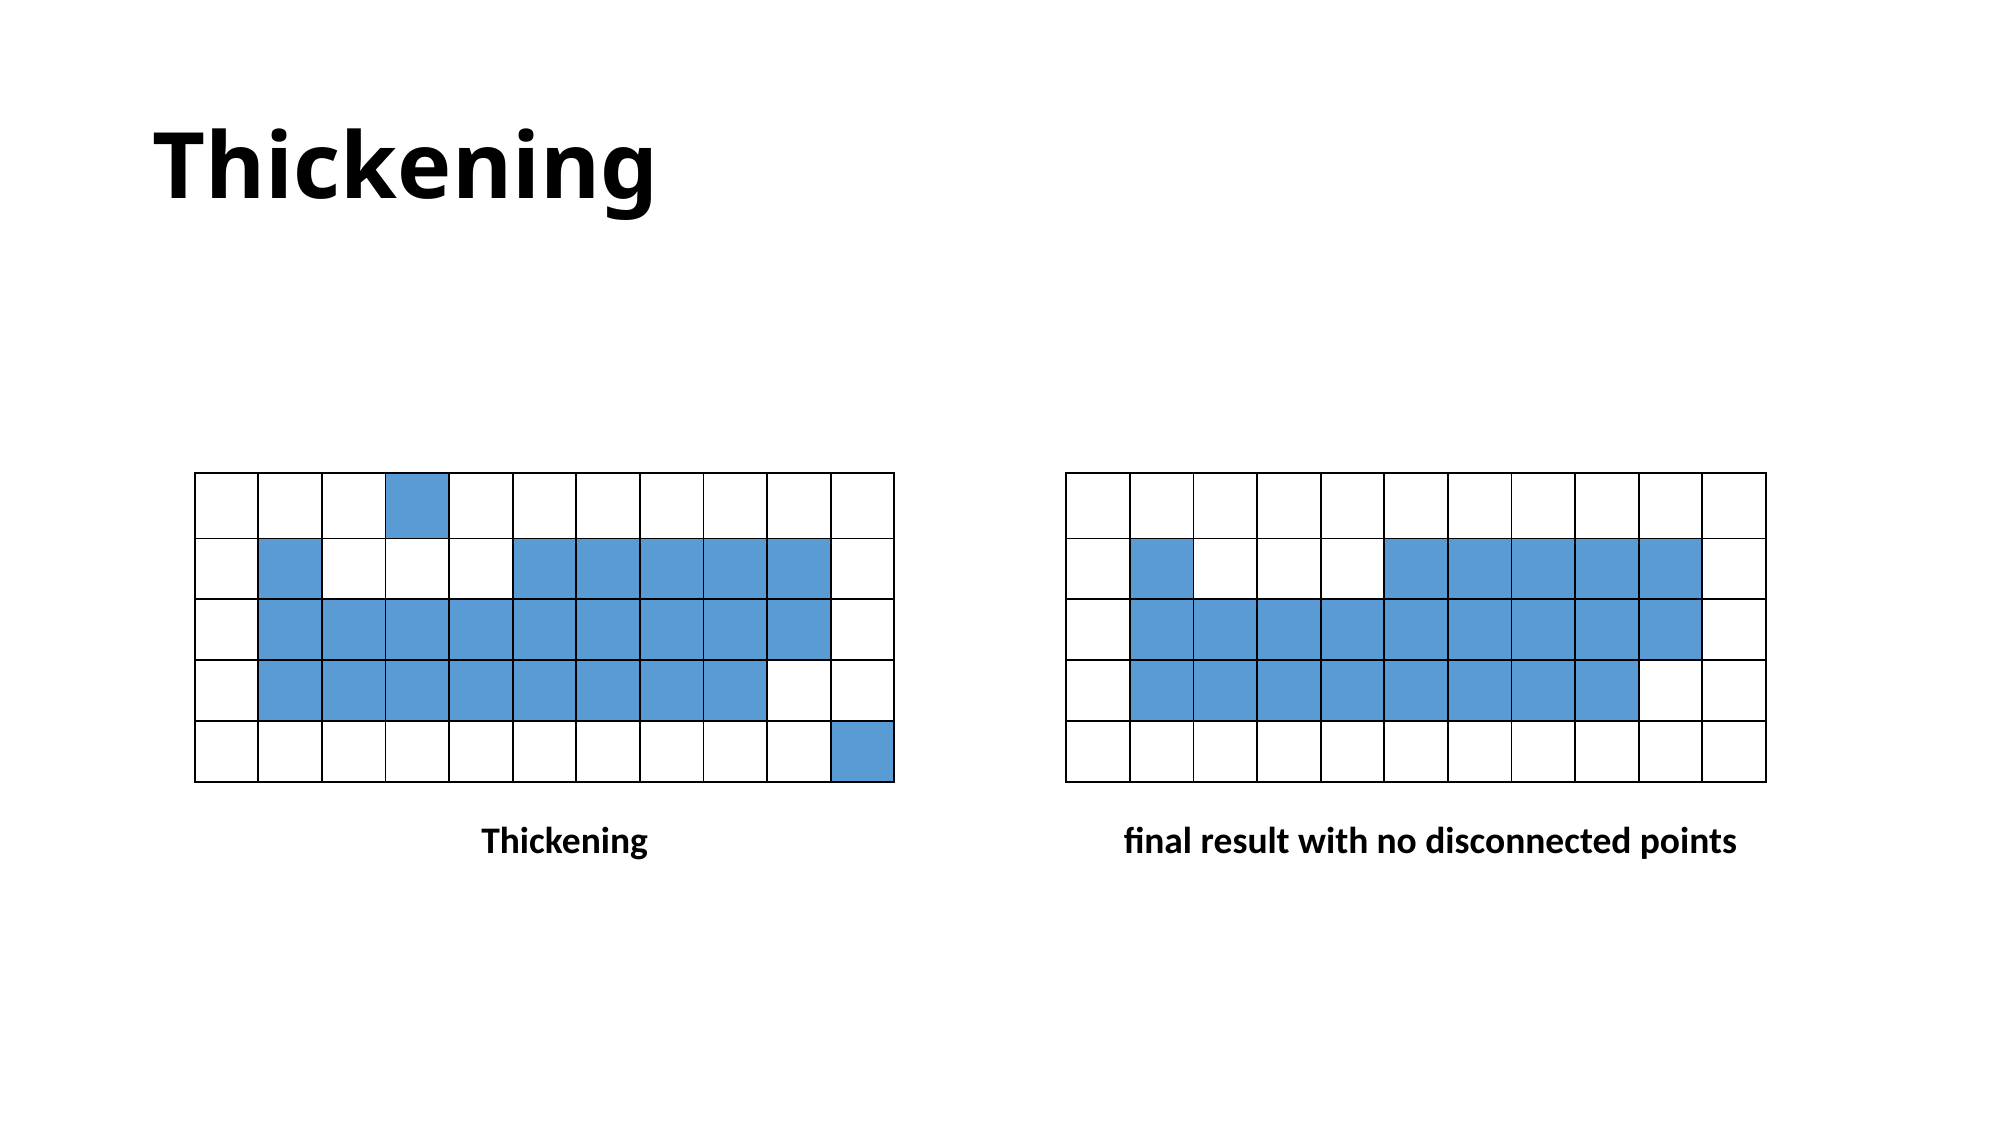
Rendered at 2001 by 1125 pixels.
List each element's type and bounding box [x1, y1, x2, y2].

table_cell [577, 600, 639, 659]
table_cell [1322, 539, 1383, 598]
table_header [577, 474, 639, 538]
table_cell [196, 539, 257, 598]
table_cell [1131, 539, 1193, 598]
table_cell [1131, 661, 1193, 720]
table_cell [1640, 600, 1701, 659]
table_cell [1576, 722, 1638, 763]
table_cell [514, 600, 575, 659]
table_cell [1194, 661, 1256, 720]
table_header [1703, 474, 1765, 538]
table_cell [1449, 722, 1511, 763]
table_cell [323, 600, 385, 659]
table_cell [704, 539, 766, 598]
table_cell [259, 539, 321, 598]
table_header [514, 474, 575, 538]
table_cell [641, 539, 703, 598]
table_cell [450, 661, 512, 720]
table_cell [1640, 722, 1701, 763]
table_cell [1322, 722, 1383, 763]
table_cell [196, 600, 257, 659]
table_cell [768, 661, 830, 720]
table_cell [1640, 661, 1701, 720]
title [137, 59, 1863, 278]
table_cell [577, 722, 639, 763]
table_cell [386, 722, 448, 763]
table_cell [577, 661, 639, 720]
table_cell [641, 661, 703, 720]
table_cell [704, 661, 766, 720]
table_cell [704, 722, 766, 763]
table_header [1258, 474, 1320, 538]
table_cell [832, 600, 893, 659]
table_cell [1576, 600, 1638, 659]
table_cell [514, 661, 575, 720]
table_header [1640, 474, 1701, 538]
table_cell [323, 539, 385, 598]
table_header [259, 474, 321, 538]
table_cell [450, 539, 512, 598]
table_cell [1067, 661, 1129, 720]
table_cell [641, 600, 703, 659]
table_cell [259, 661, 321, 720]
table_cell [1449, 661, 1511, 720]
table_cell [1194, 600, 1256, 659]
table_cell [450, 600, 512, 659]
table_cell [1131, 722, 1193, 763]
table_header [196, 474, 257, 538]
table_cell [641, 722, 703, 763]
table_cell [514, 539, 575, 598]
table_header [641, 474, 703, 538]
table_cell [1449, 600, 1511, 659]
table_cell [1703, 722, 1765, 763]
table_cell [1512, 539, 1574, 598]
table_cell [768, 539, 830, 598]
table_cell [1258, 600, 1320, 659]
table_cell [196, 661, 257, 720]
table_cell [196, 722, 257, 781]
table_cell [386, 661, 448, 720]
table_cell [323, 661, 385, 720]
table_cell [450, 722, 512, 763]
text_box [299, 763, 813, 915]
table_header [832, 474, 893, 538]
table_cell [514, 722, 575, 763]
table_header [1322, 474, 1383, 538]
table_cell [386, 539, 448, 598]
table_header [768, 474, 830, 538]
table_cell [1512, 661, 1574, 720]
table_cell [1322, 661, 1383, 720]
table_header [323, 474, 385, 538]
table_cell [1258, 539, 1320, 598]
table_cell [323, 722, 385, 763]
table_cell [1385, 539, 1447, 598]
table_cell [1258, 722, 1320, 763]
table_cell [1194, 539, 1256, 598]
table_header [1449, 474, 1511, 538]
table_cell [1512, 722, 1574, 763]
table_cell [1385, 722, 1447, 763]
table_cell [1385, 600, 1447, 659]
table_cell [832, 539, 893, 598]
table_cell [577, 539, 639, 598]
table_header [1512, 474, 1574, 538]
table_cell [1512, 600, 1574, 659]
table_cell [1258, 661, 1320, 720]
table_cell [1322, 600, 1383, 659]
table_cell [259, 600, 321, 659]
table_cell [832, 661, 893, 720]
table_cell [386, 600, 448, 659]
table_cell [1449, 539, 1511, 598]
table_cell [1067, 722, 1129, 763]
table_header [704, 474, 766, 538]
table_header [1385, 474, 1447, 538]
table_cell [1640, 539, 1701, 598]
table_header [450, 474, 512, 538]
table_cell [1131, 600, 1193, 659]
table_cell [1576, 661, 1638, 720]
table_cell [832, 722, 893, 781]
table_header [1576, 474, 1638, 538]
table_cell [768, 600, 830, 659]
table_cell [1067, 539, 1129, 598]
table_cell [1703, 539, 1765, 598]
table_cell [1385, 661, 1447, 720]
table_header [1067, 474, 1129, 538]
table_cell [1703, 600, 1765, 659]
table_cell [1576, 539, 1638, 598]
table_cell [1067, 600, 1129, 659]
table_cell [704, 600, 766, 659]
table_header [1194, 474, 1256, 538]
table_cell [768, 722, 830, 781]
table_header [386, 474, 448, 538]
table_header [1131, 474, 1193, 538]
table_cell [1194, 722, 1256, 763]
table_cell [1703, 661, 1765, 720]
text_box [1065, 763, 1779, 915]
table_cell [259, 722, 321, 781]
